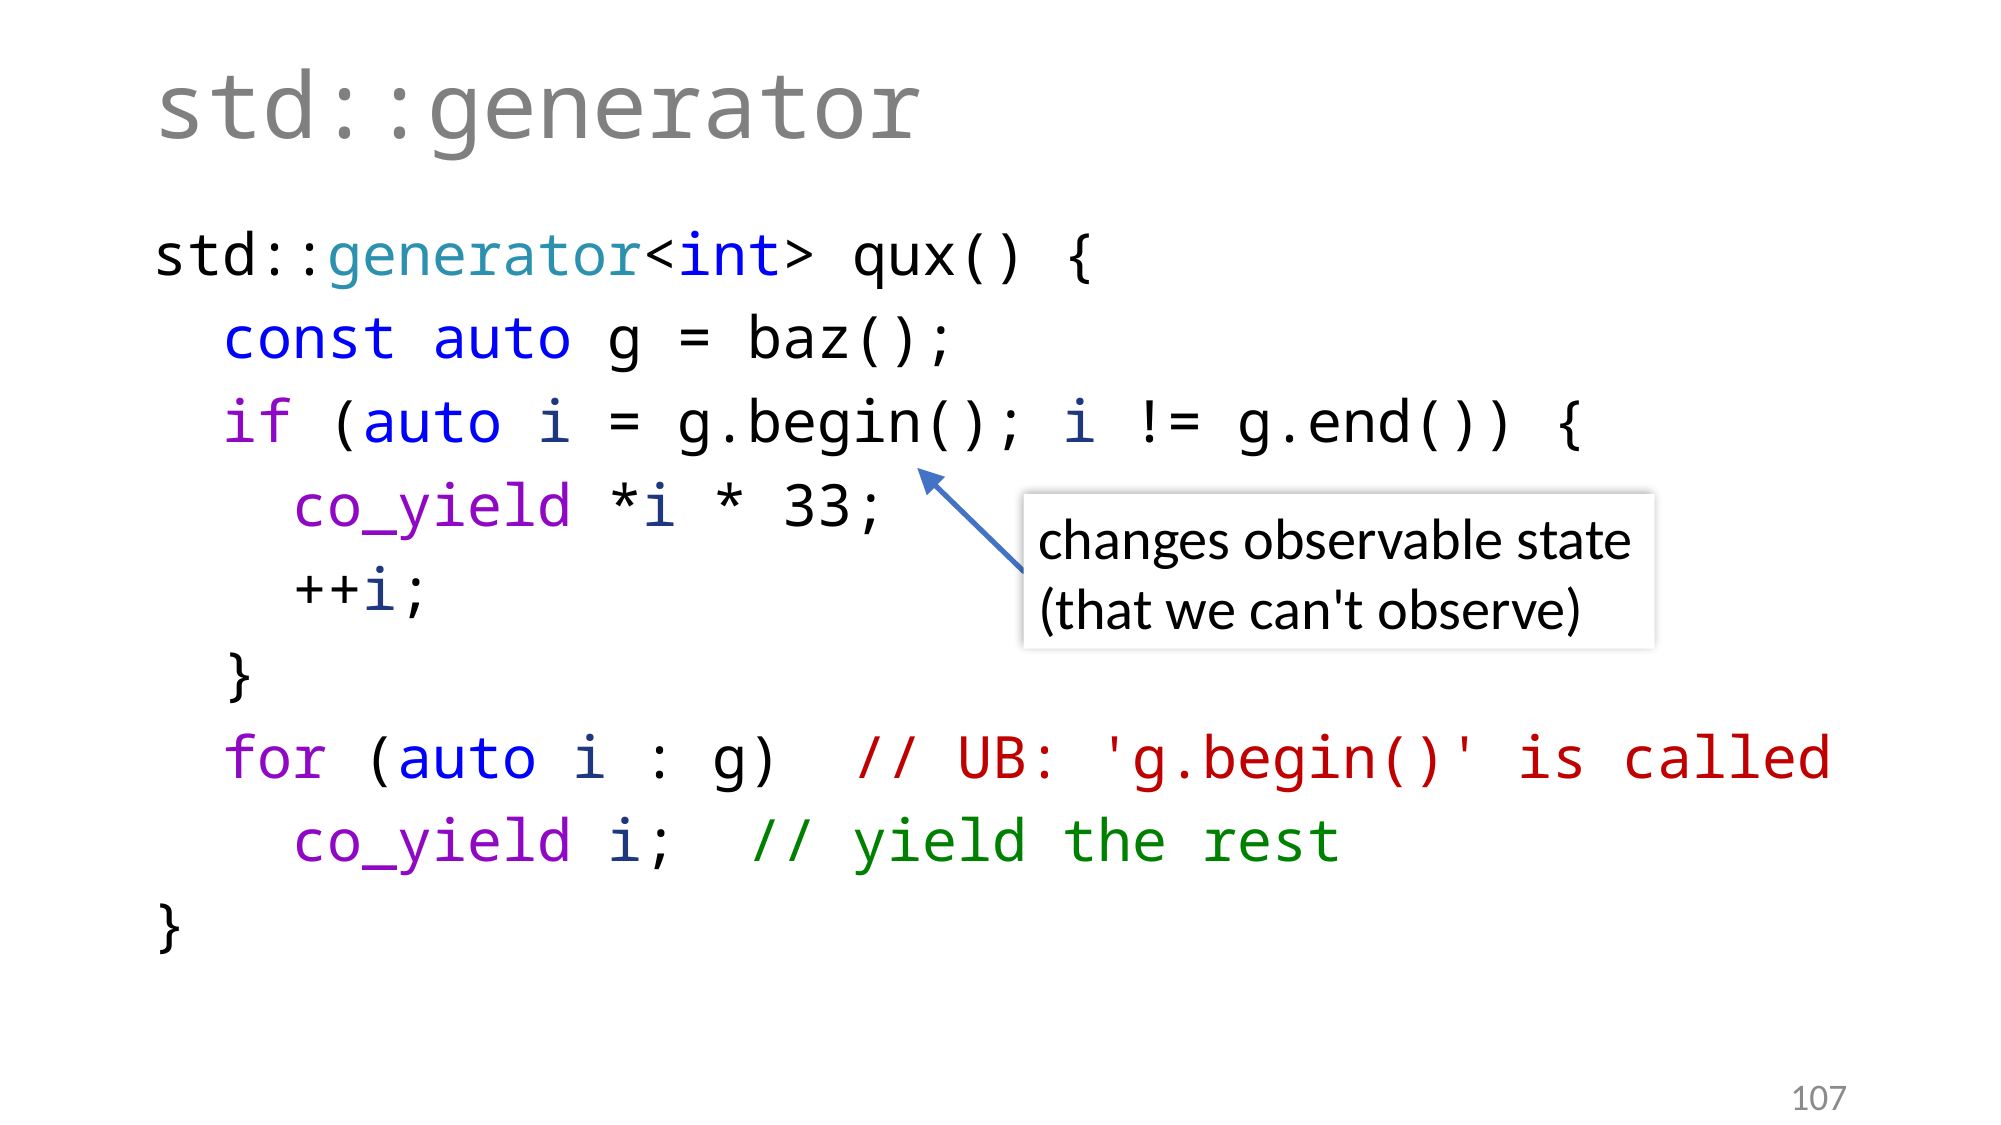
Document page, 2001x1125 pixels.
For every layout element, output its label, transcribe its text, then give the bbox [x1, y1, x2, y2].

text_box changes observable state (that we can't observe) [1023, 493, 1655, 649]
list std::generator<int> qux() { const auto g = baz(); if (auto i = g.begin(); i != g.end()) { co_yield *i * 33; ++i; } for (auto i : g) // UB: 'g.begin()' is called co_yield i; // yield the rest } [137, 217, 1863, 1066]
slide_number 107 [1412, 1065, 1863, 1125]
title std::generator [137, 0, 1863, 217]
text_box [917, 467, 1024, 573]
